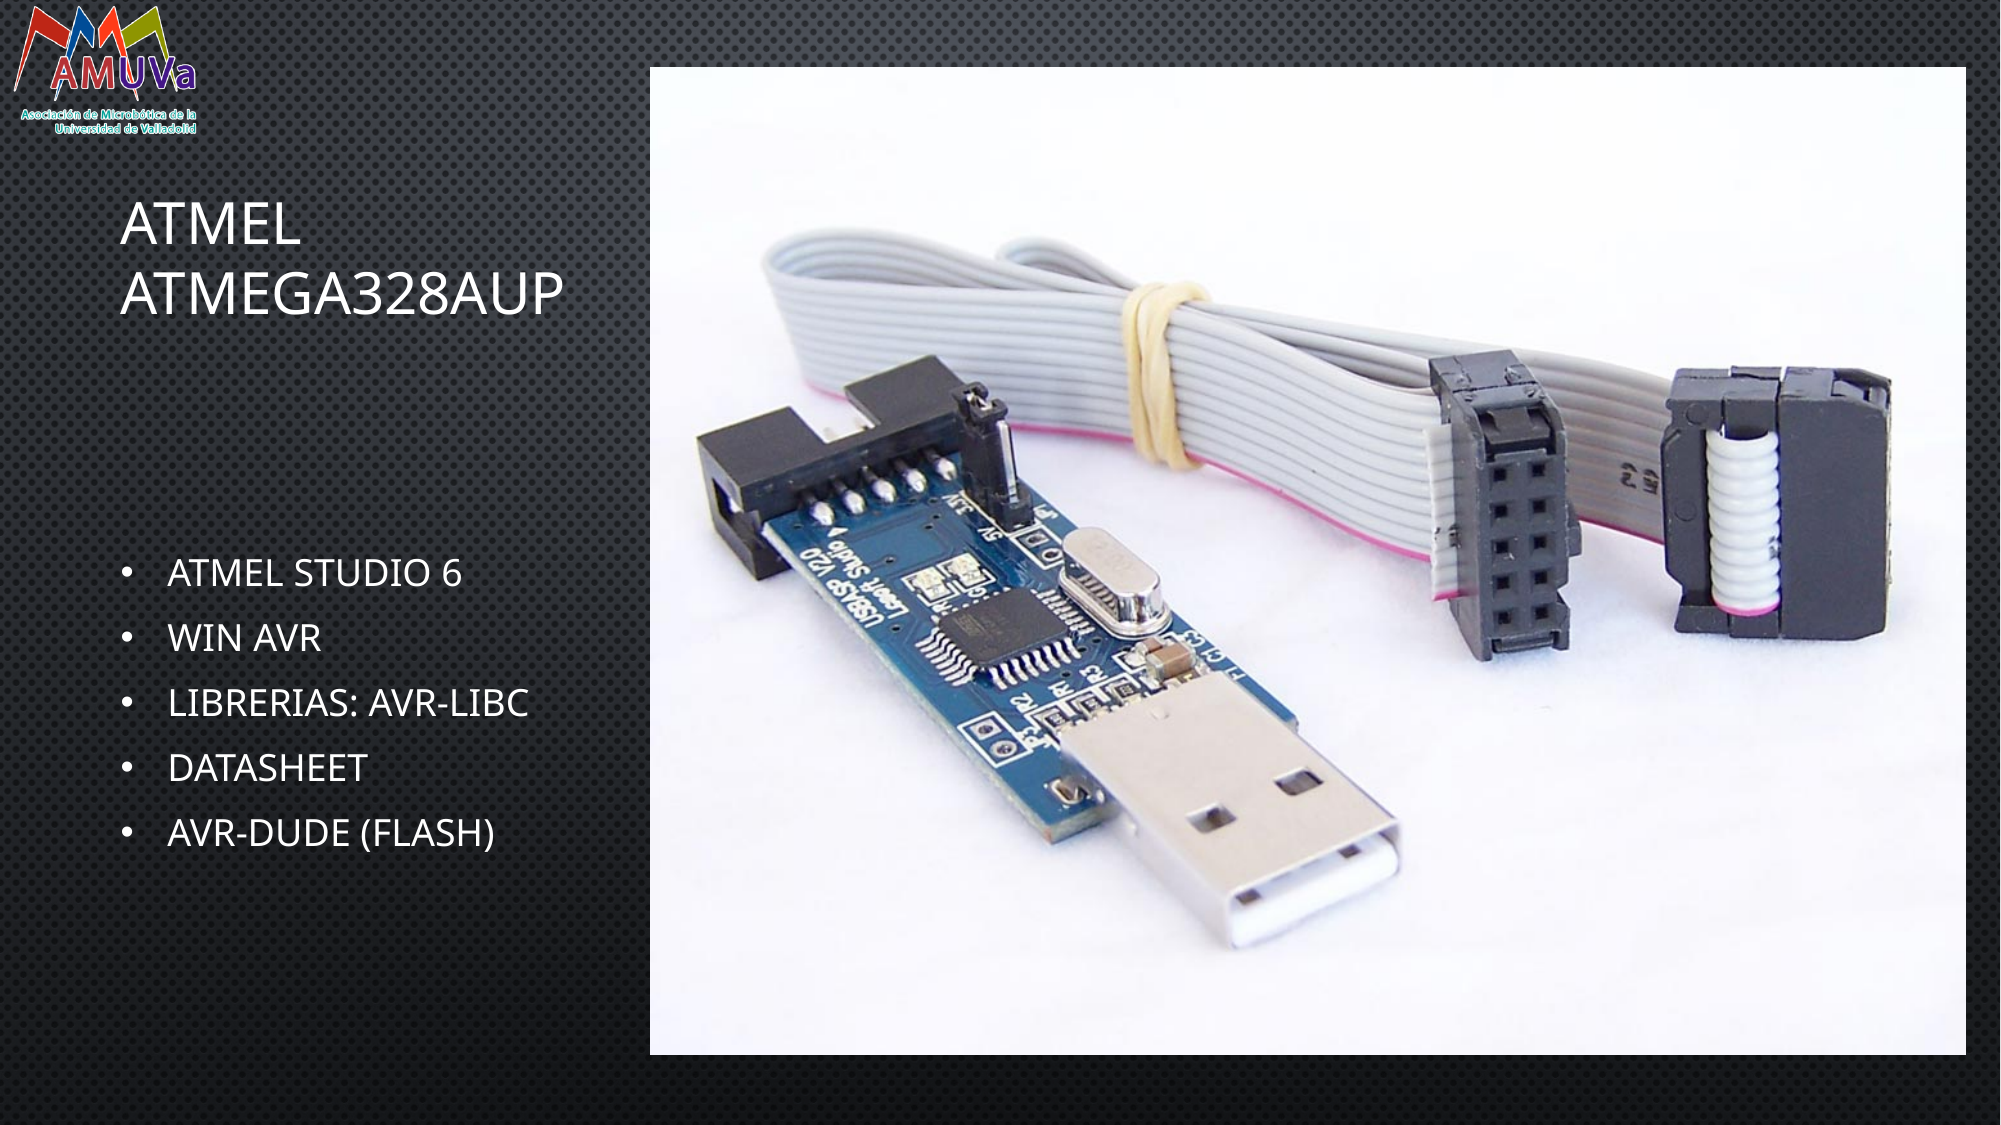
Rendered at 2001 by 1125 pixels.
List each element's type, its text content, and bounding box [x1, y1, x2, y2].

title ATMEL Atmega328aup [105, 99, 650, 413]
picture [1, 2, 206, 146]
list Atmel studio 6 Win Avr Librerias: avr-libc Datasheet Avr-dude (flash) [105, 437, 650, 966]
picture [650, 67, 1966, 1055]
